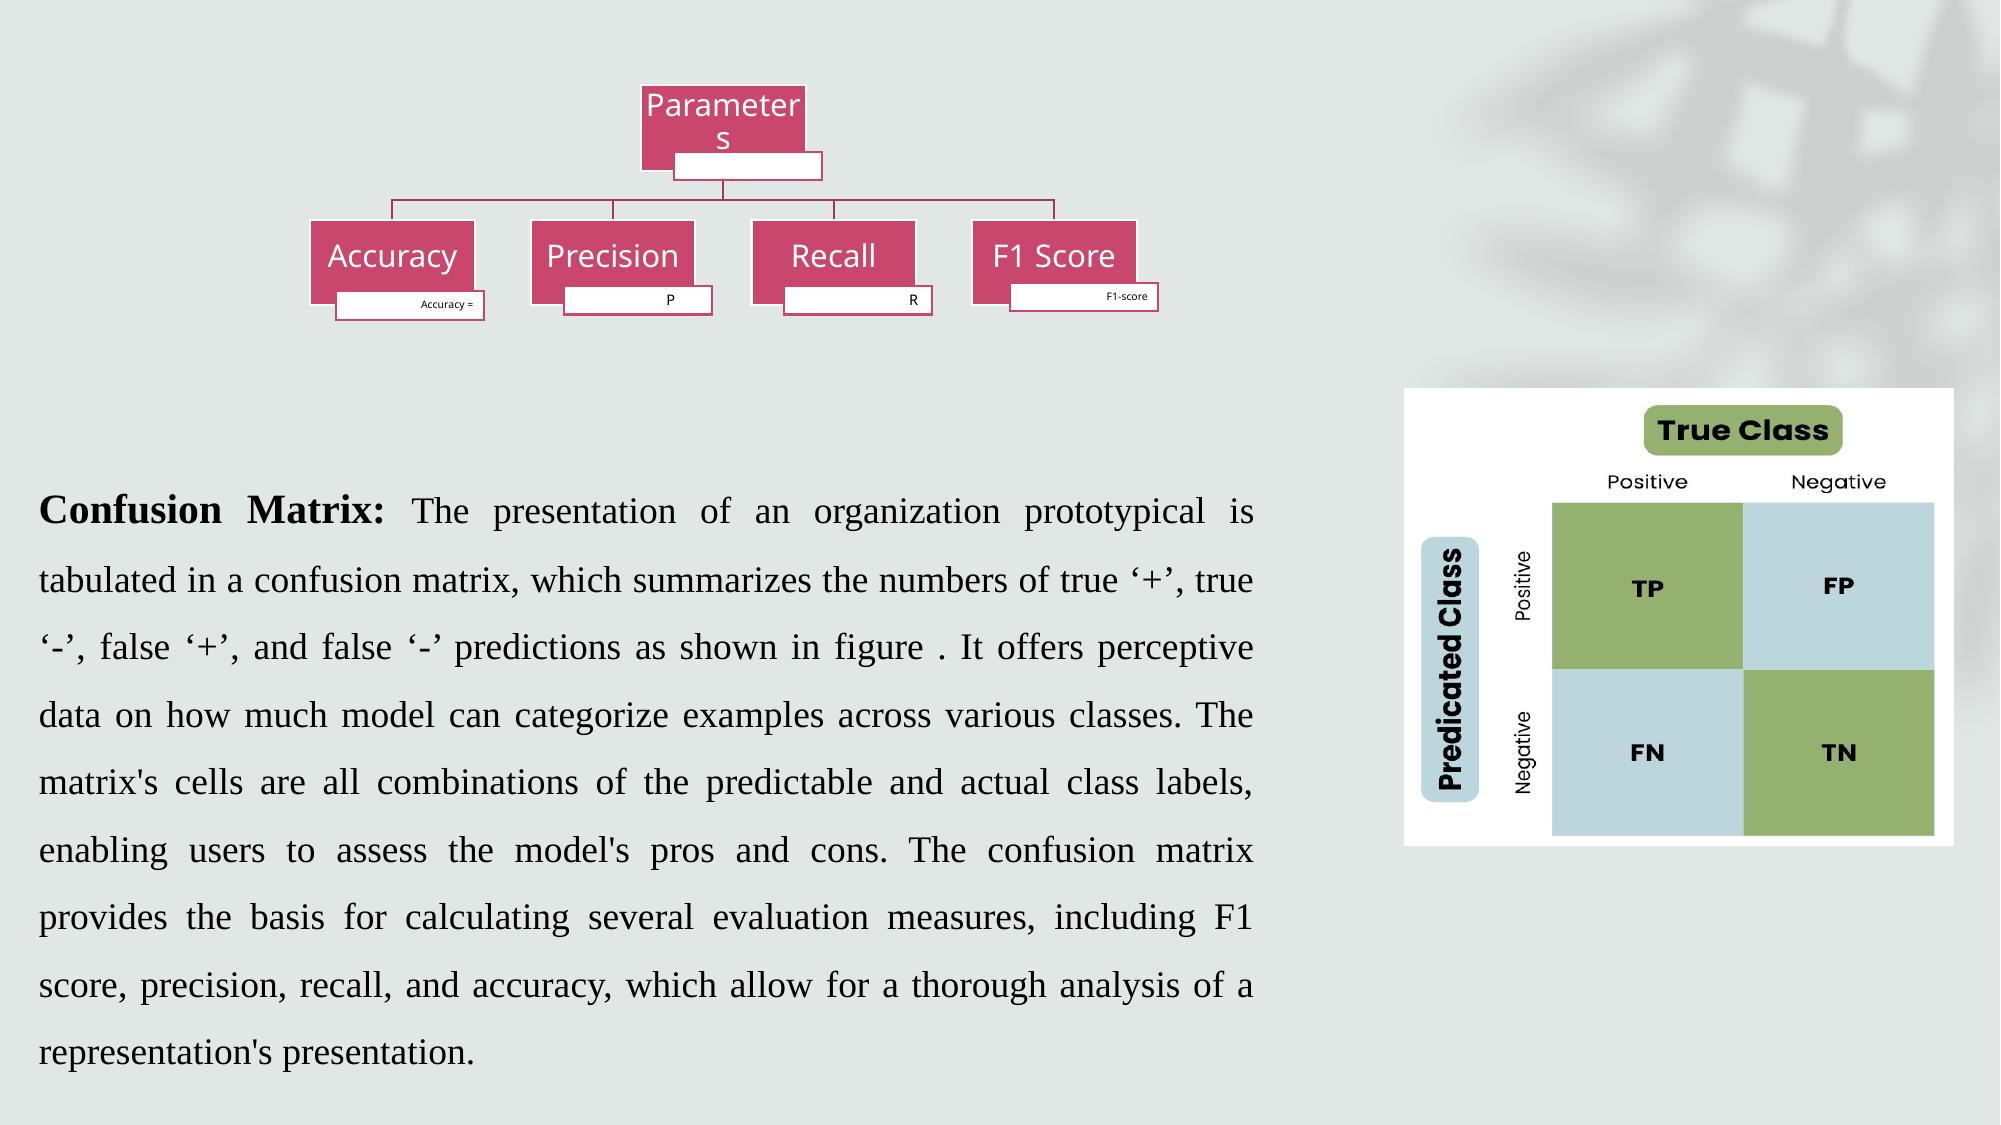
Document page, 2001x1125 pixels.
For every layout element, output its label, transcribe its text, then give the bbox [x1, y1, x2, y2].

picture [1404, 388, 1954, 846]
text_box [310, 85, 1159, 320]
text_box Confusion Matrix: The presentation of an organization prototypical is tabulated in a confusion matrix, which summarizes the numbers of true ‘+’, true ‘-’, false ‘+’, and false ‘-’ predictions as shown in figure . It offers perceptive data on how much model can categorize examples across various classes. The matrix's cells are all combinations of the predictable and actual class labels, enabling users to assess the model's pros and cons. The confusion matrix provides the basis for calculating several evaluation measures, including F1 score, precision, recall, and accuracy, which allow for a thorough analysis of a representation's presentation. [24, 449, 1272, 1080]
